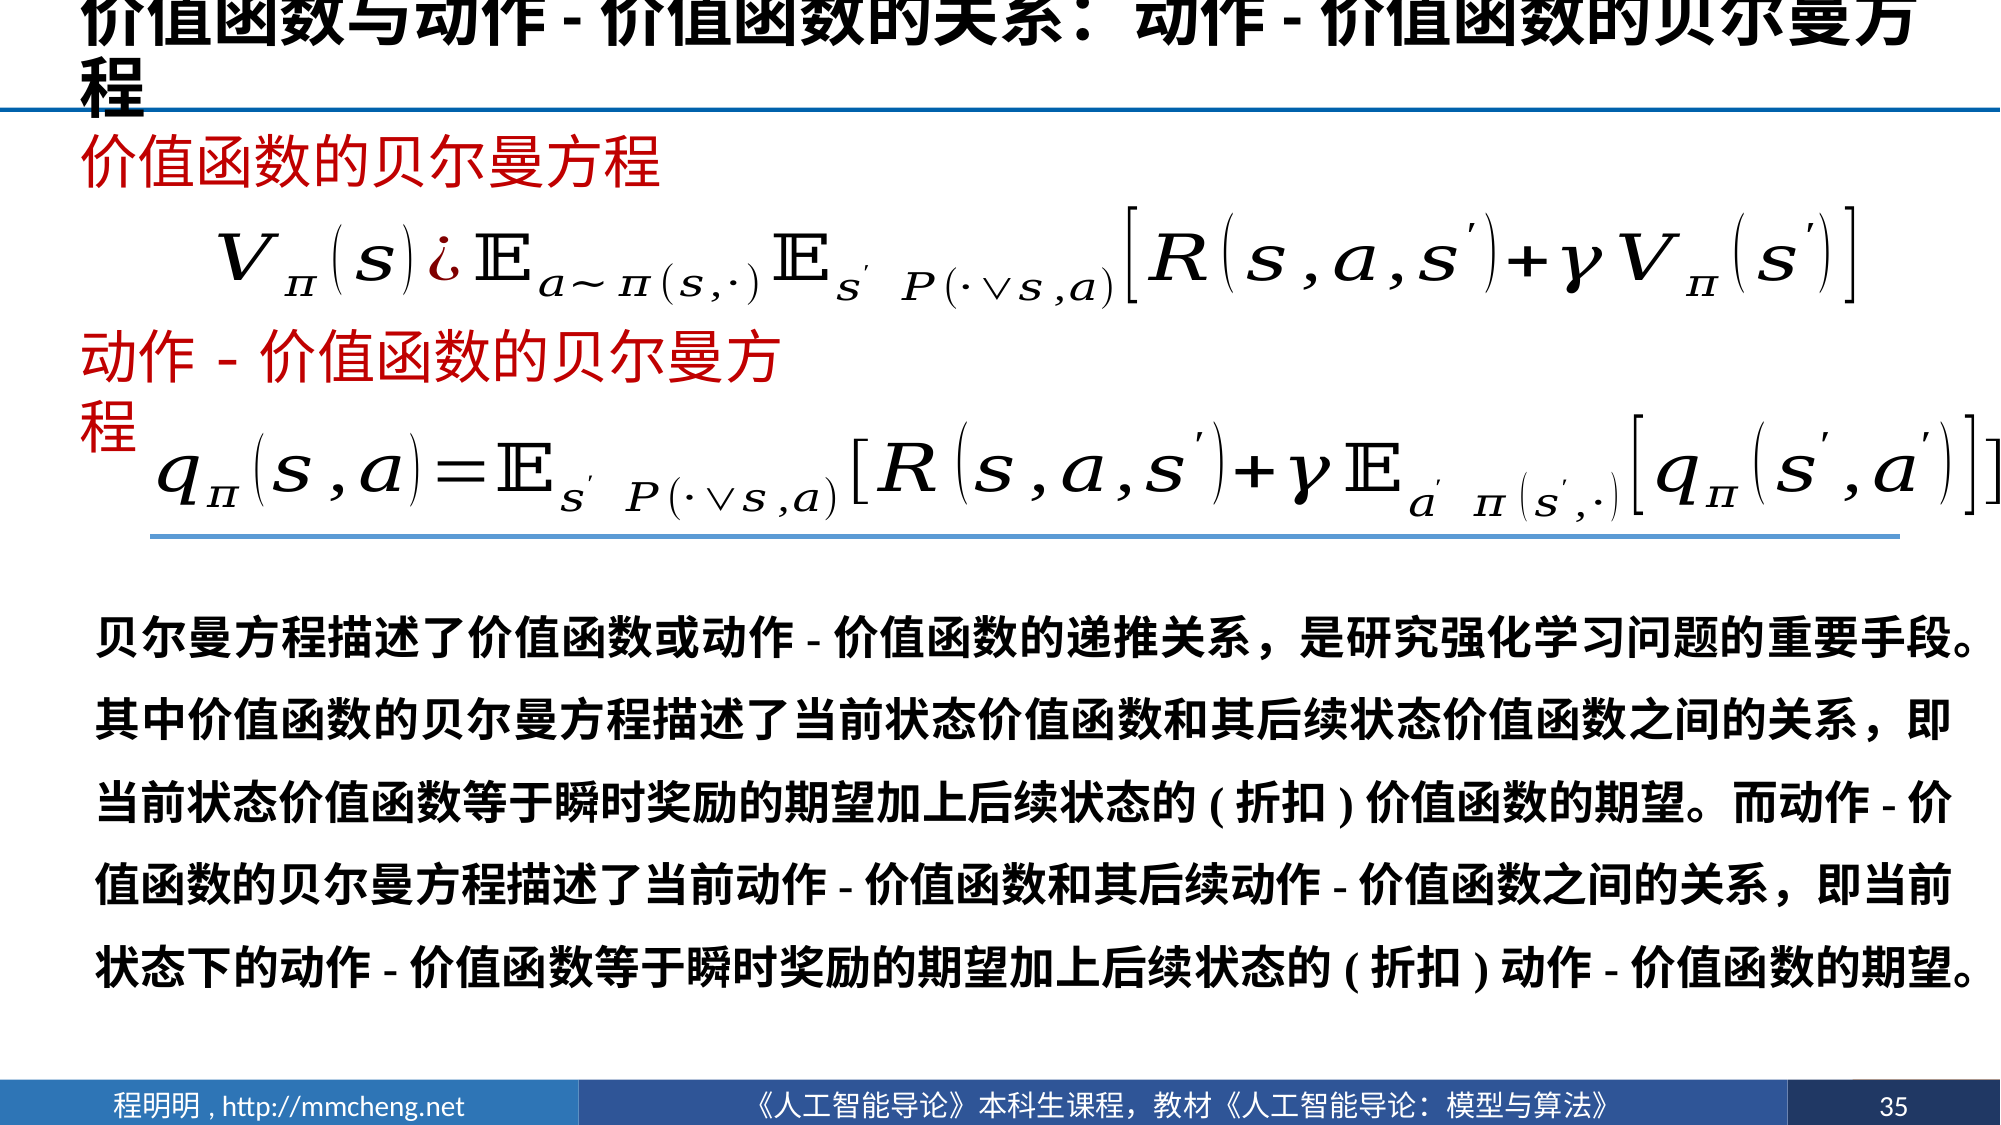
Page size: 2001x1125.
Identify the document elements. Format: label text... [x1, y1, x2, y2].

text_box 动作-价值函数的贝尔曼方程 [64, 313, 835, 468]
text_box 贝尔曼方程描述了价值函数或动作-价值函数的递推关系，是研究强化学习问题的重要手段。其中价值函数的贝尔曼方程描述了当前状态价值函数和其后续状态价值函数之间的关系，即当前状态价值函数等于瞬时奖励的期望加上后续状态的(折扣)价值函数的期望。而动作-价值函数的贝尔曼方程描述了当前动作-价值函数和其后续动作-价值函数之间的关系，即当前状态下的动作-价值函数等于瞬时奖励的期望加上后续状态的(折扣)动作-价值函数的期望。 [79, 573, 1969, 1001]
text_box 价值函数的贝尔曼方程 [64, 118, 690, 203]
title 价值函数与动作-价值函数的关系：动作-价值函数的贝尔曼方程 [64, 0, 2000, 110]
